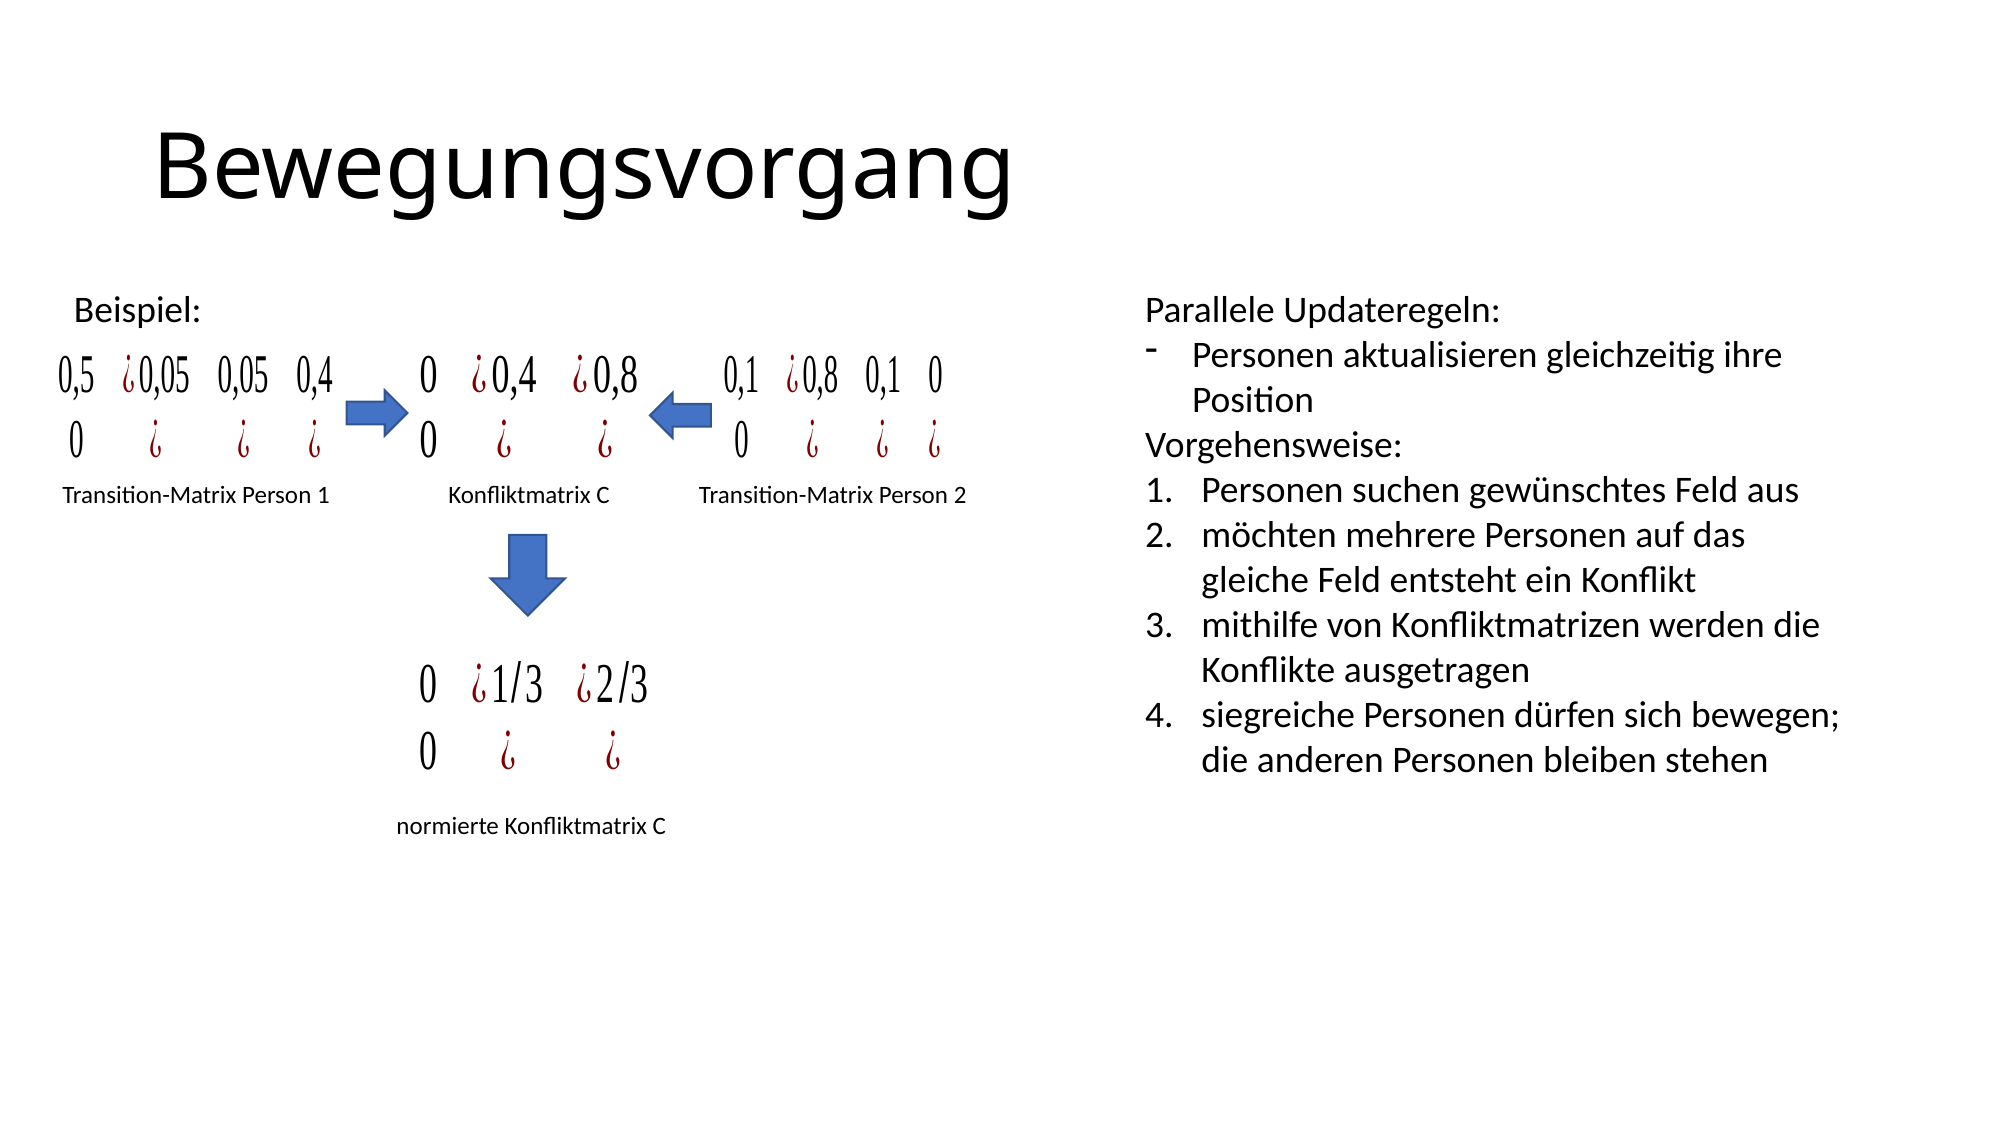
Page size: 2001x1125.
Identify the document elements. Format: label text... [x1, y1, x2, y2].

text_box Transition-Matrix Person 2 [684, 471, 983, 517]
text_box Parallele Updateregeln: Personen aktualisieren gleichzeitig ihre Position Vorgehensweise: Personen suchen gewünschtes Feld aus möchten mehrere Personen auf das gleiche Feld entsteht ein Konflikt mithilfe von Konfliktmatrizen werden die Konflikte ausgetragen siegreiche Personen dürfen sich bewegen; die anderen Personen bleiben stehen [1130, 277, 1863, 787]
text_box normierte Konfliktmatrix C [381, 802, 682, 847]
text_box [488, 533, 568, 618]
text_box Konfliktmatrix C [433, 471, 625, 517]
title Bewegungsvorgang [137, 59, 1863, 278]
text_box [345, 387, 409, 439]
text_box Beispiel: [59, 277, 217, 337]
text_box [648, 390, 712, 441]
text_box Transition-Matrix Person 1 [47, 471, 346, 517]
